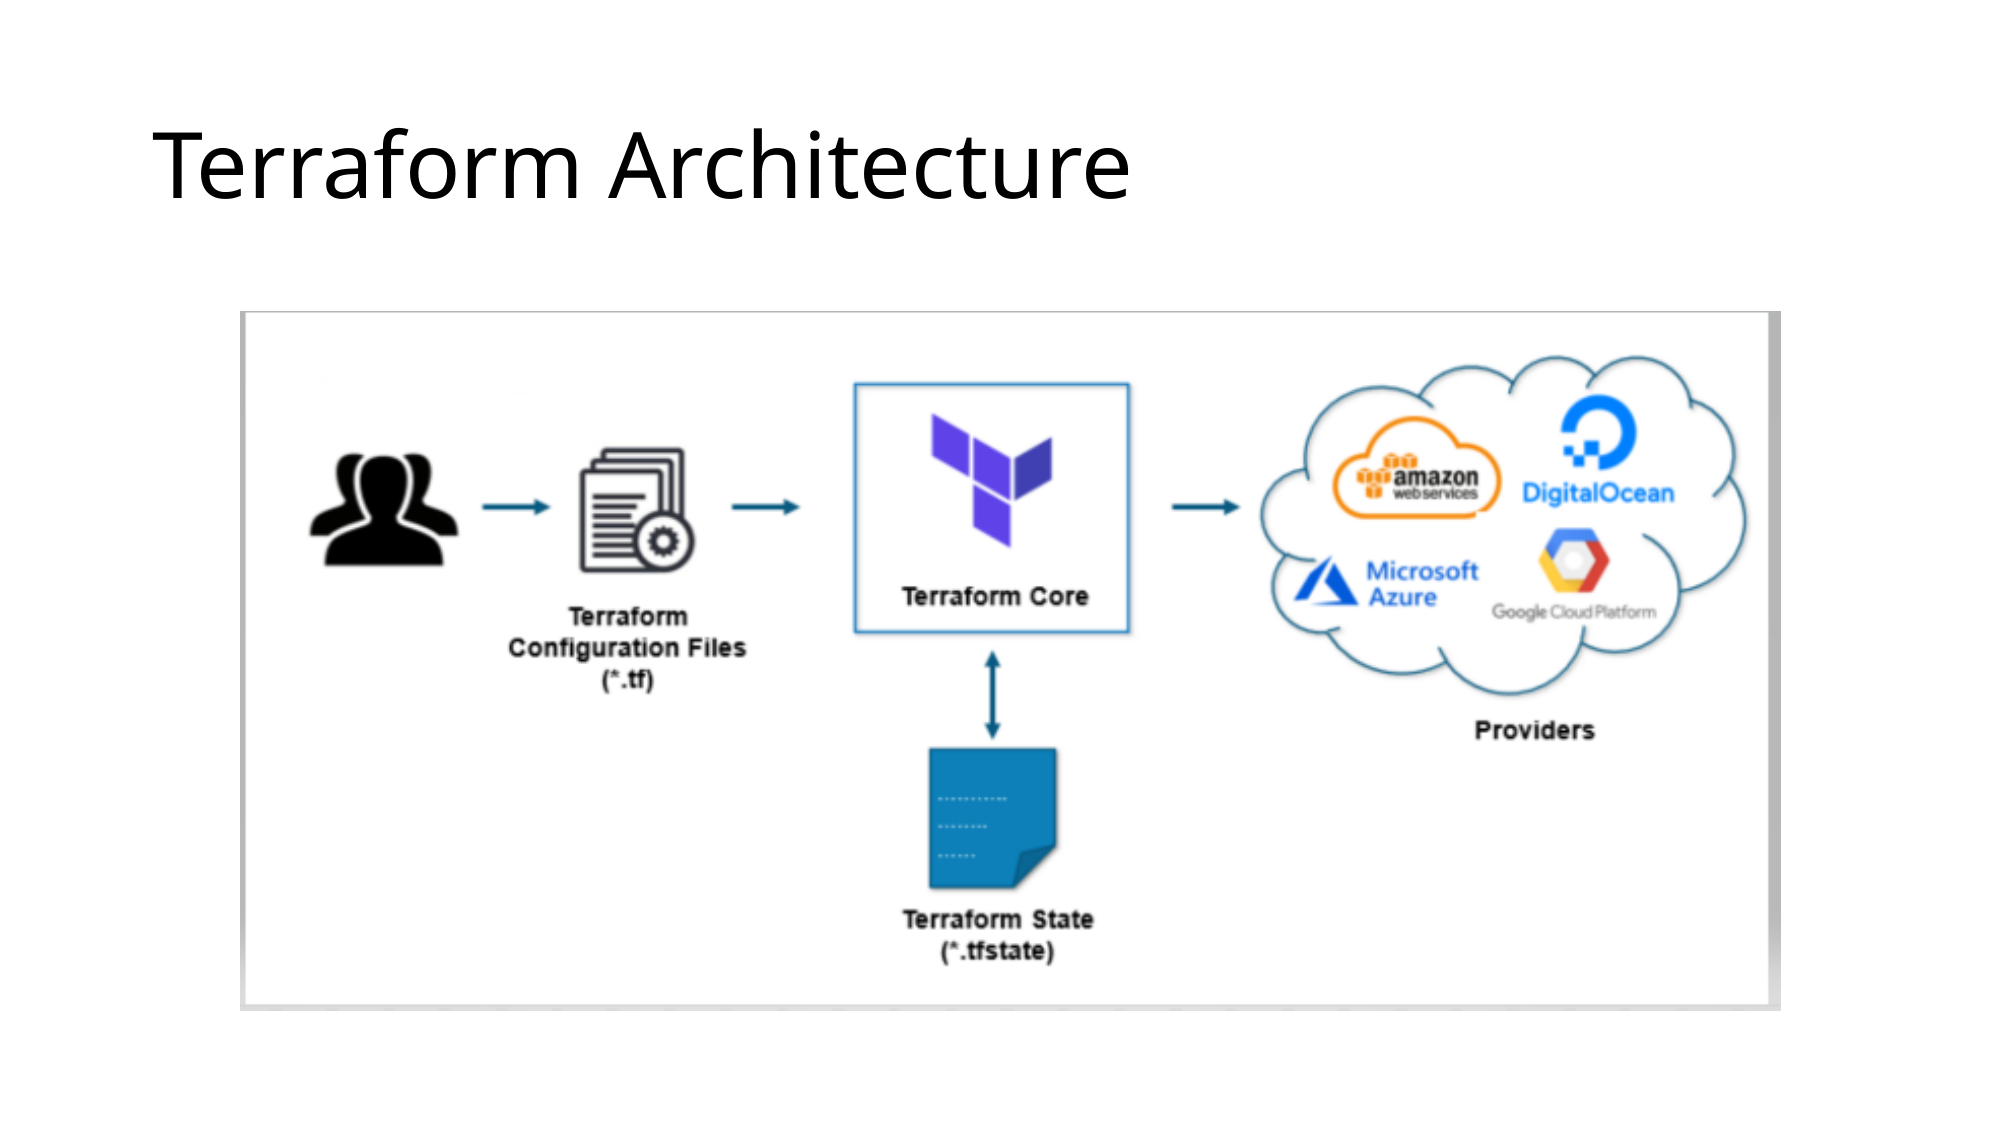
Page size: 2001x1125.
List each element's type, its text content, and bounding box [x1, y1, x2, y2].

title Terraform Architecture [137, 59, 1863, 278]
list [240, 311, 1781, 1012]
